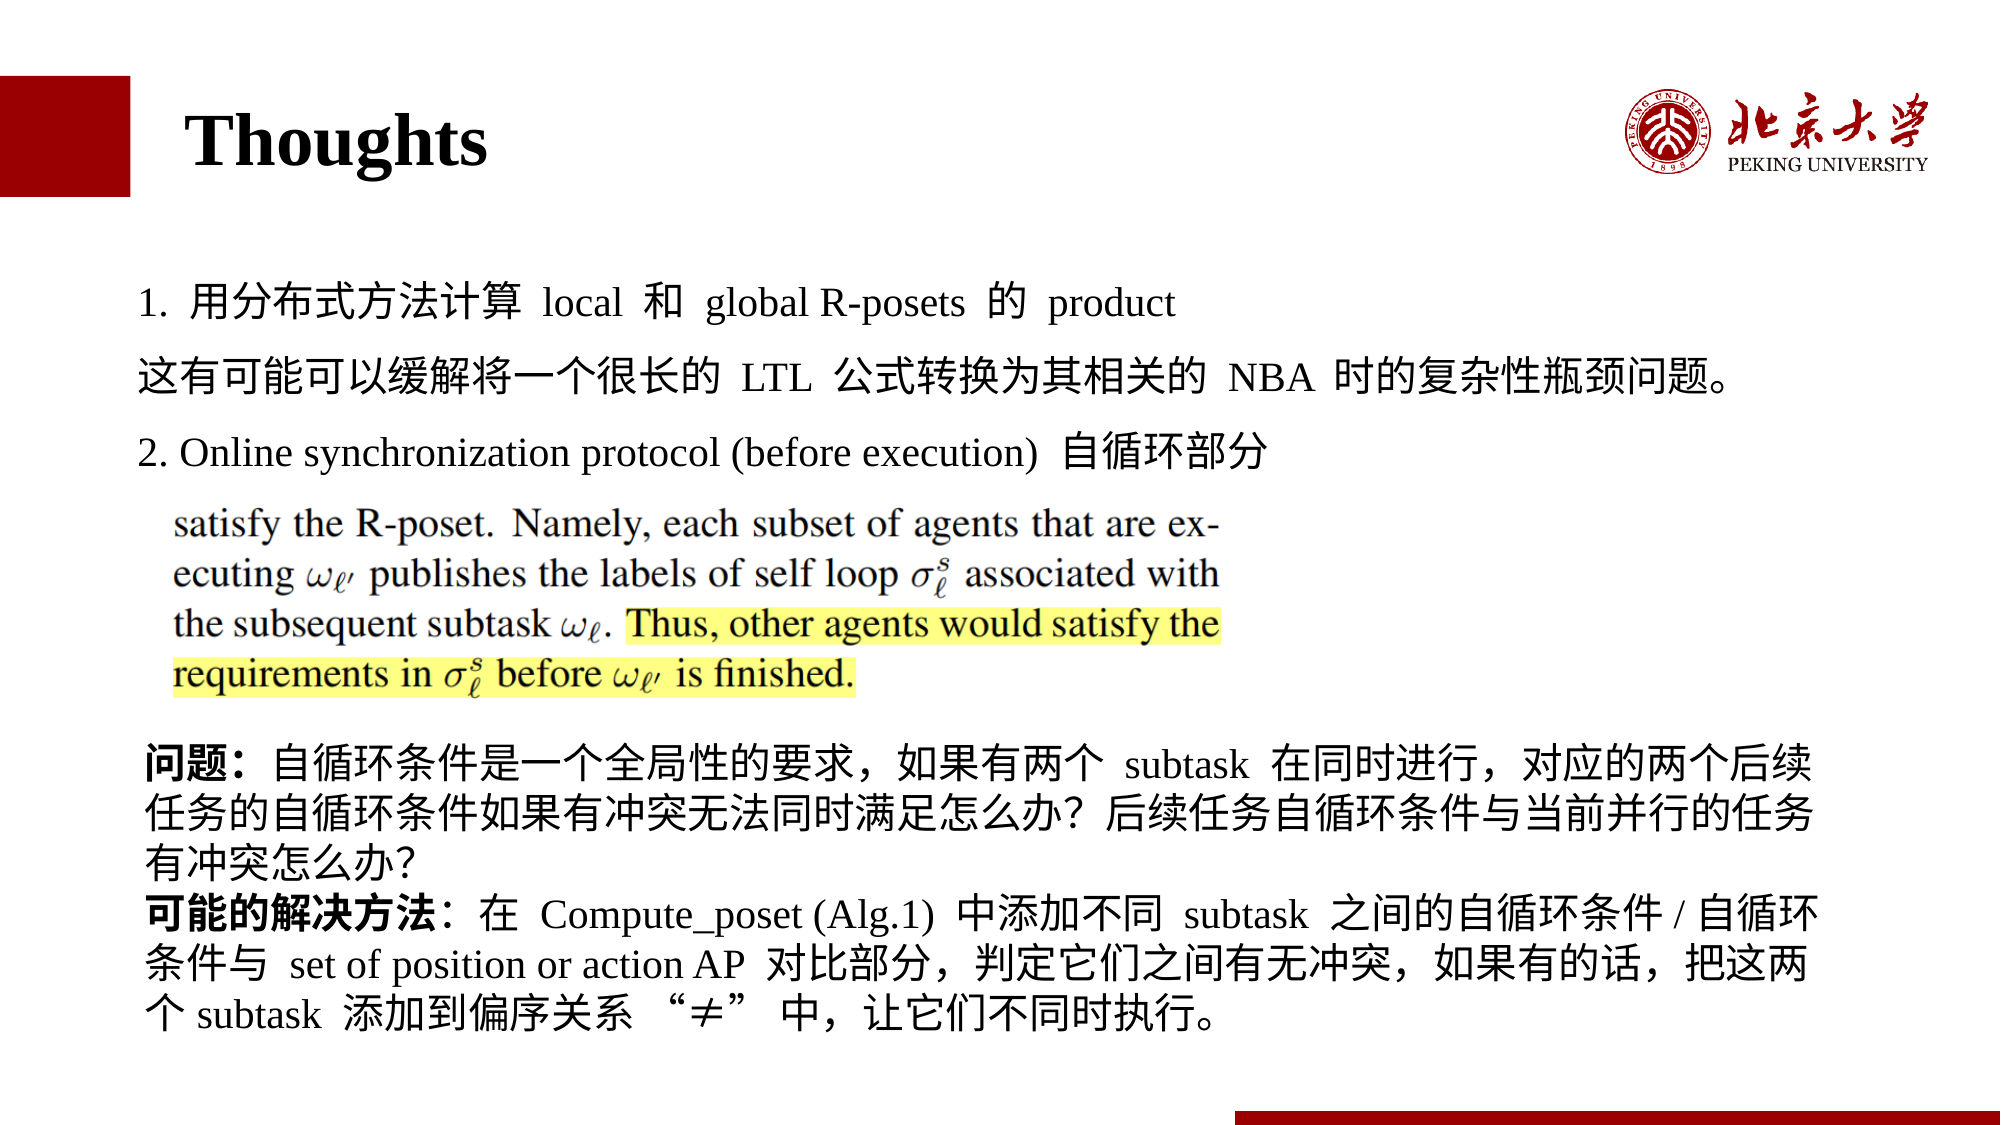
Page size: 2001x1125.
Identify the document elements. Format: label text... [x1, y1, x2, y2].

text_box Thoughts [169, 83, 505, 189]
text_box [0, 75, 131, 198]
text_box 1. 用分布式方法计算 local 和 global R-posets 的 product 这有可能可以缓解将一个很长的 LTL 公式转换为其相关的 NBA 时的复杂性瓶颈问题。 2. Online synchronization protocol (before execution) 自循环部分 [122, 242, 1789, 482]
picture [169, 504, 1244, 700]
text_box 问题：自循环条件是一个全局性的要求，如果有两个 subtask 在同时进行，对应的两个后续任务的自循环条件如果有冲突无法同时满足怎么办？后续任务自循环条件与当前并行的任务有冲突怎么办？ 可能的解决方法：在 Compute_poset (Alg.1) 中添加不同 subtask 之间的自循环条件/自循环条件与 set of position or action AP 对比部分，判定它们之间有无冲突，如果有的话，把这两个subtask 添加到偏序关系 “≠” 中，让它们不同时执行。 [130, 729, 1838, 1095]
picture [1625, 89, 1928, 174]
text_box [1234, 1110, 2000, 1125]
